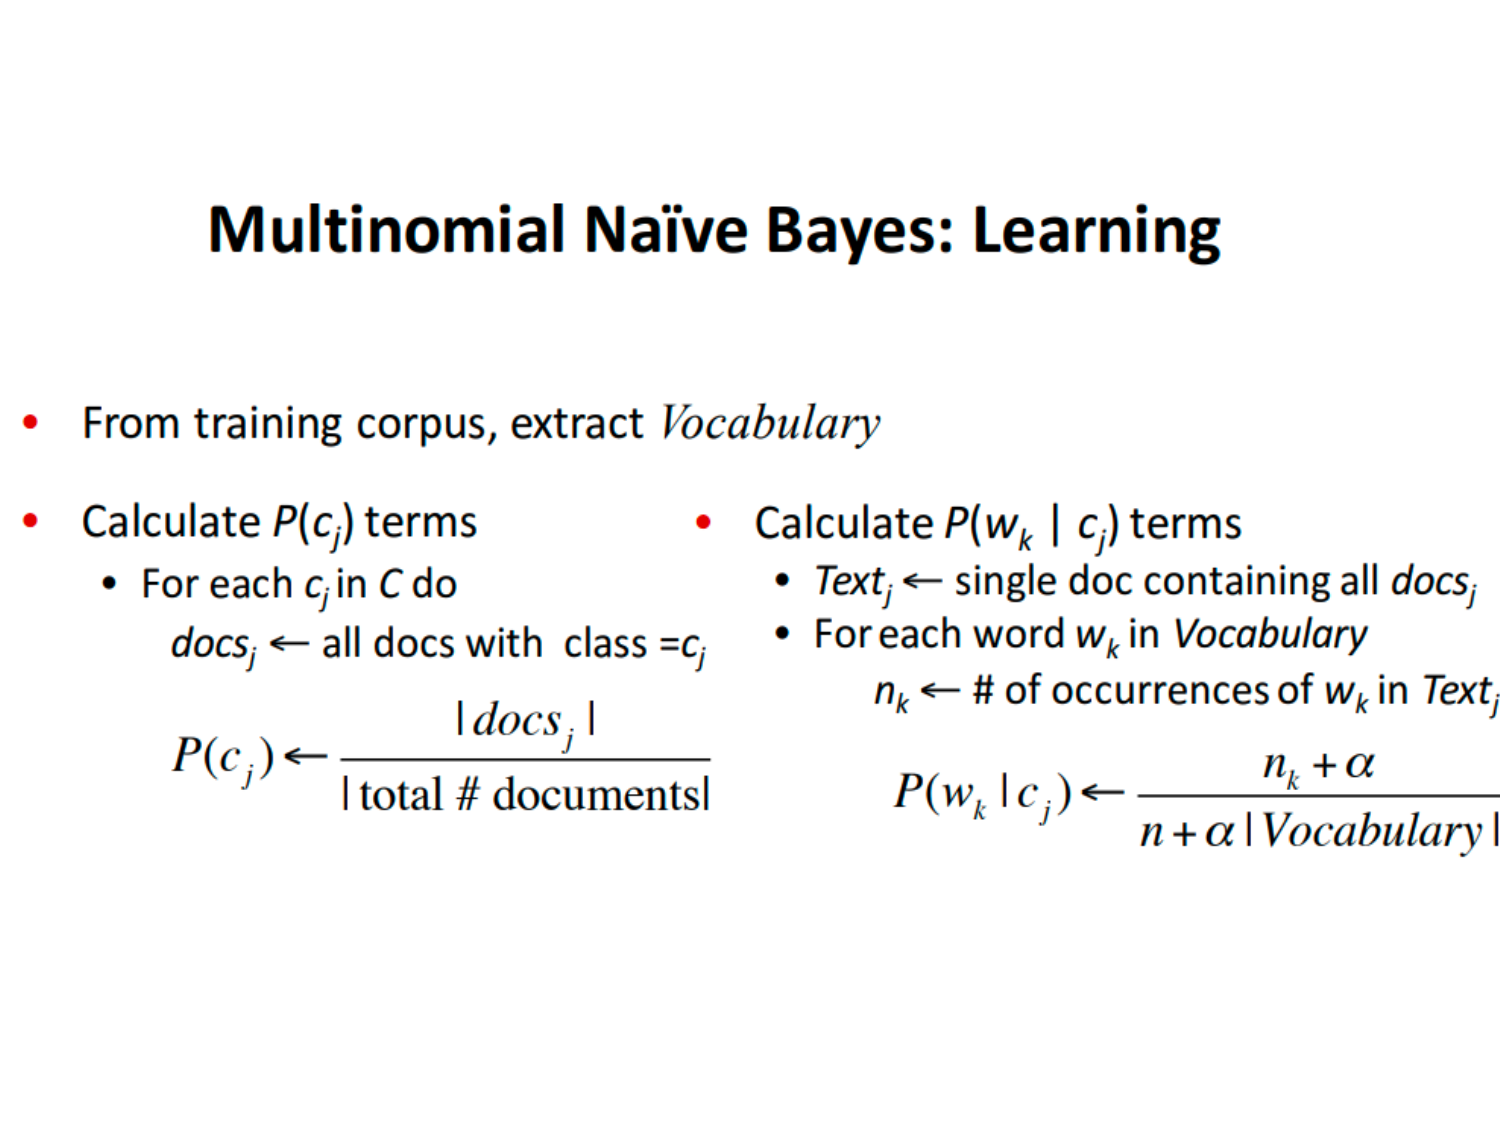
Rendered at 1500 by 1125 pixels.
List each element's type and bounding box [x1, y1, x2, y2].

picture [0, 173, 1500, 951]
